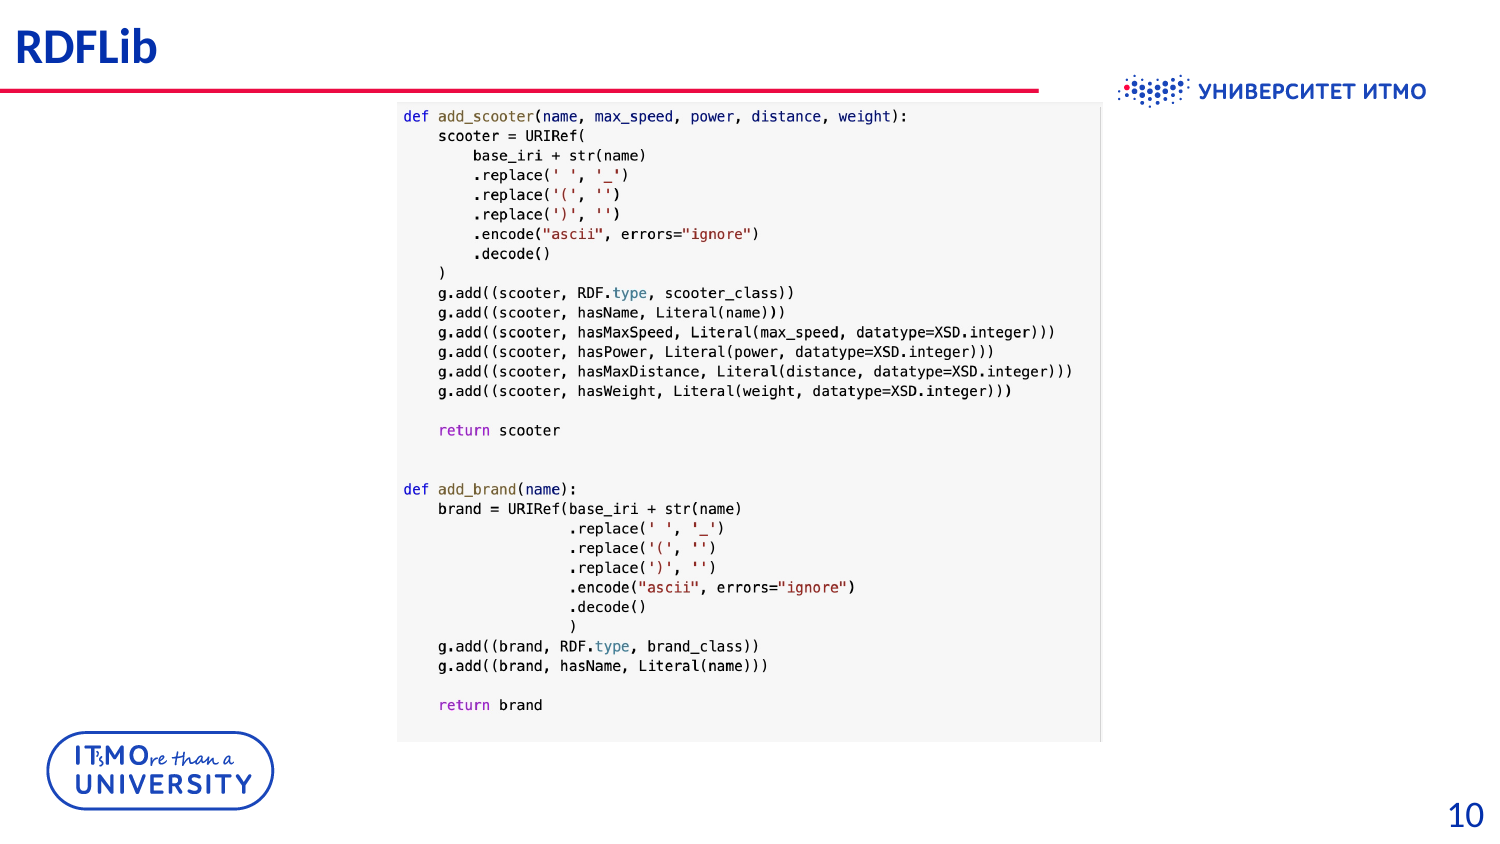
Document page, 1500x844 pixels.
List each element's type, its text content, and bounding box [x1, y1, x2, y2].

picture [0, 0, 1500, 844]
text_box 10 [1431, 783, 1500, 843]
title RDFLib [0, 9, 946, 79]
